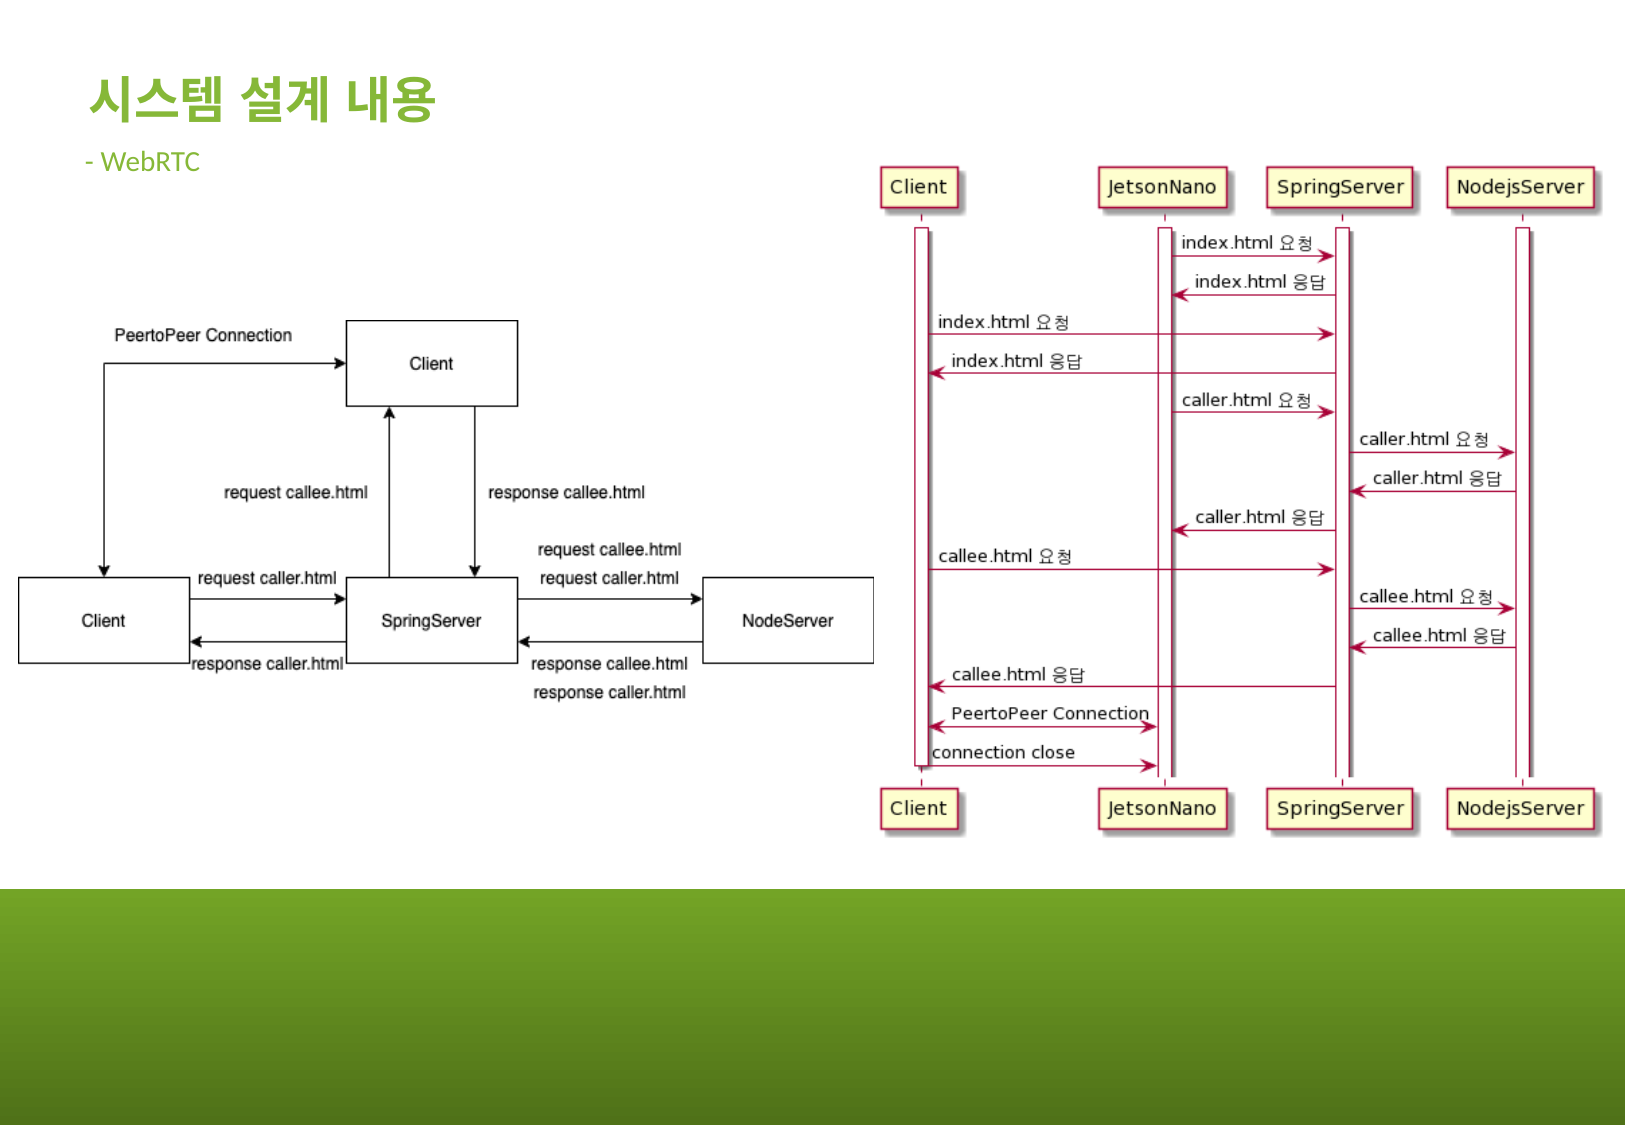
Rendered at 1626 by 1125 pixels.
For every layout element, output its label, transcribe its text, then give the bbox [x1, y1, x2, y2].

text_box - WebRTC [70, 134, 216, 185]
text_box 시스템 설계 내용 [73, 61, 454, 137]
picture [18, 160, 1611, 846]
text_box [0, 888, 1625, 1125]
